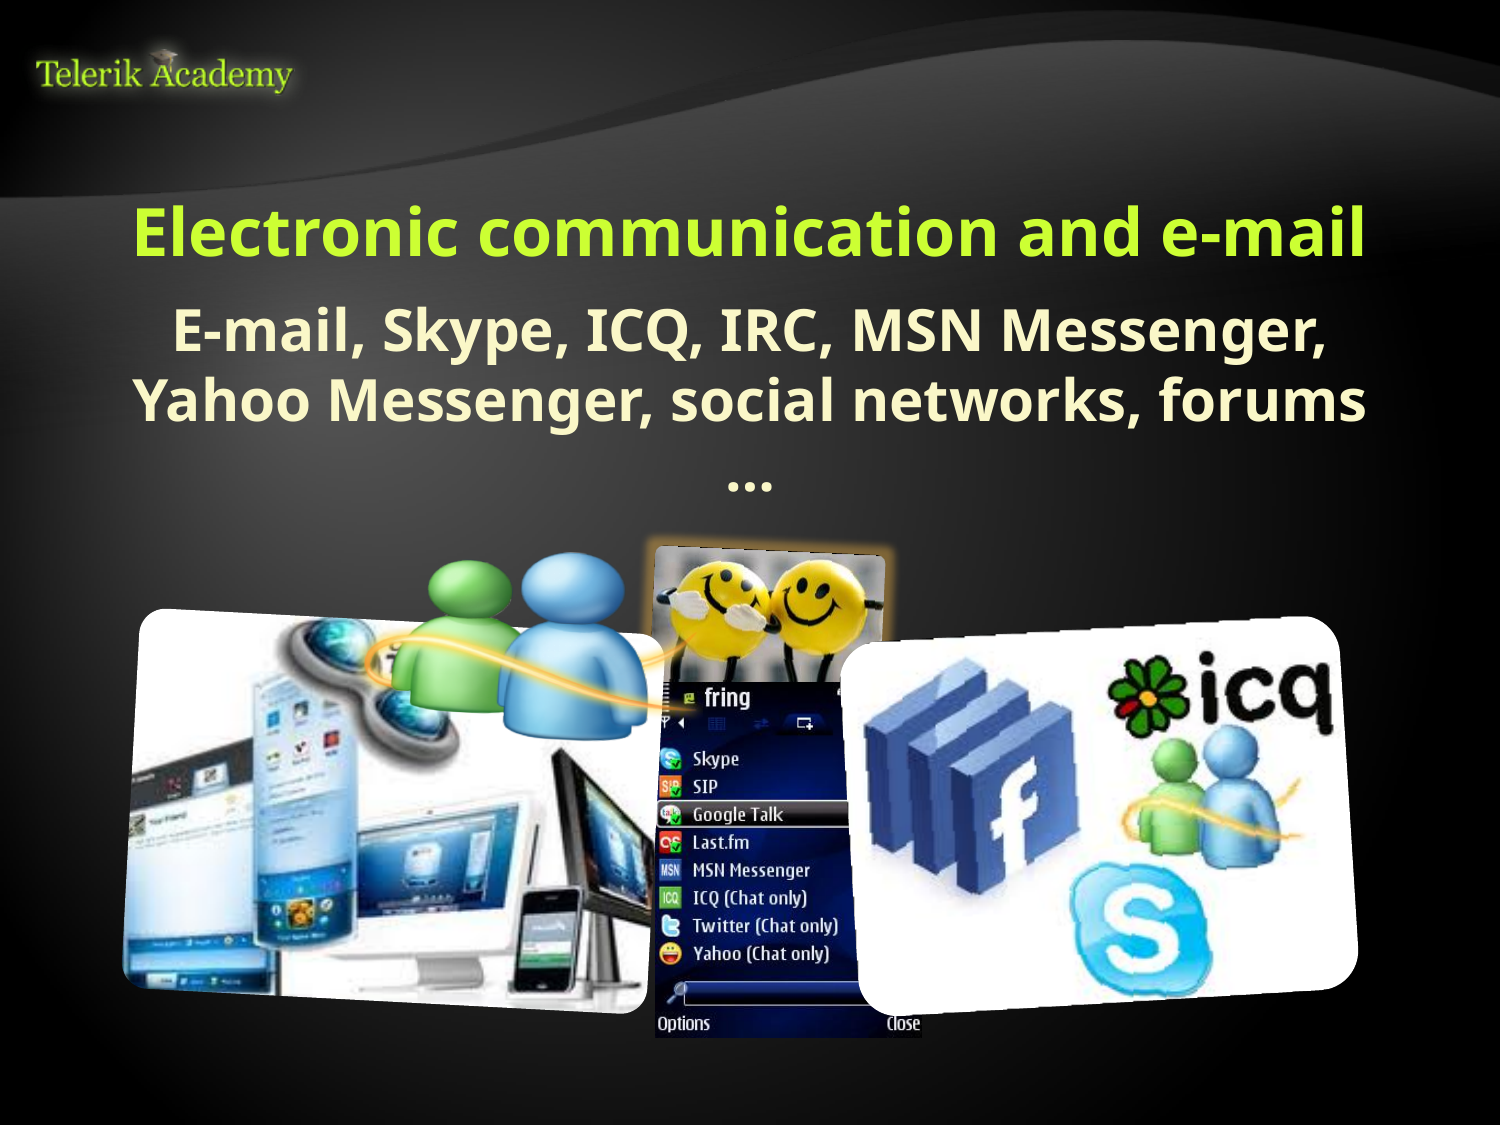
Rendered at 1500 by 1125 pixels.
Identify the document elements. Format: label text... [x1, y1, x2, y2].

subtitle E-mail, Skype, ICQ, IRC, MSN Messenger, Yahoo Messenger, social networks, forums … [99, 323, 1400, 474]
title Electronic communication and e-mail [99, 173, 1400, 286]
picture [0, 0, 1500, 1125]
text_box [133, 500, 700, 1003]
